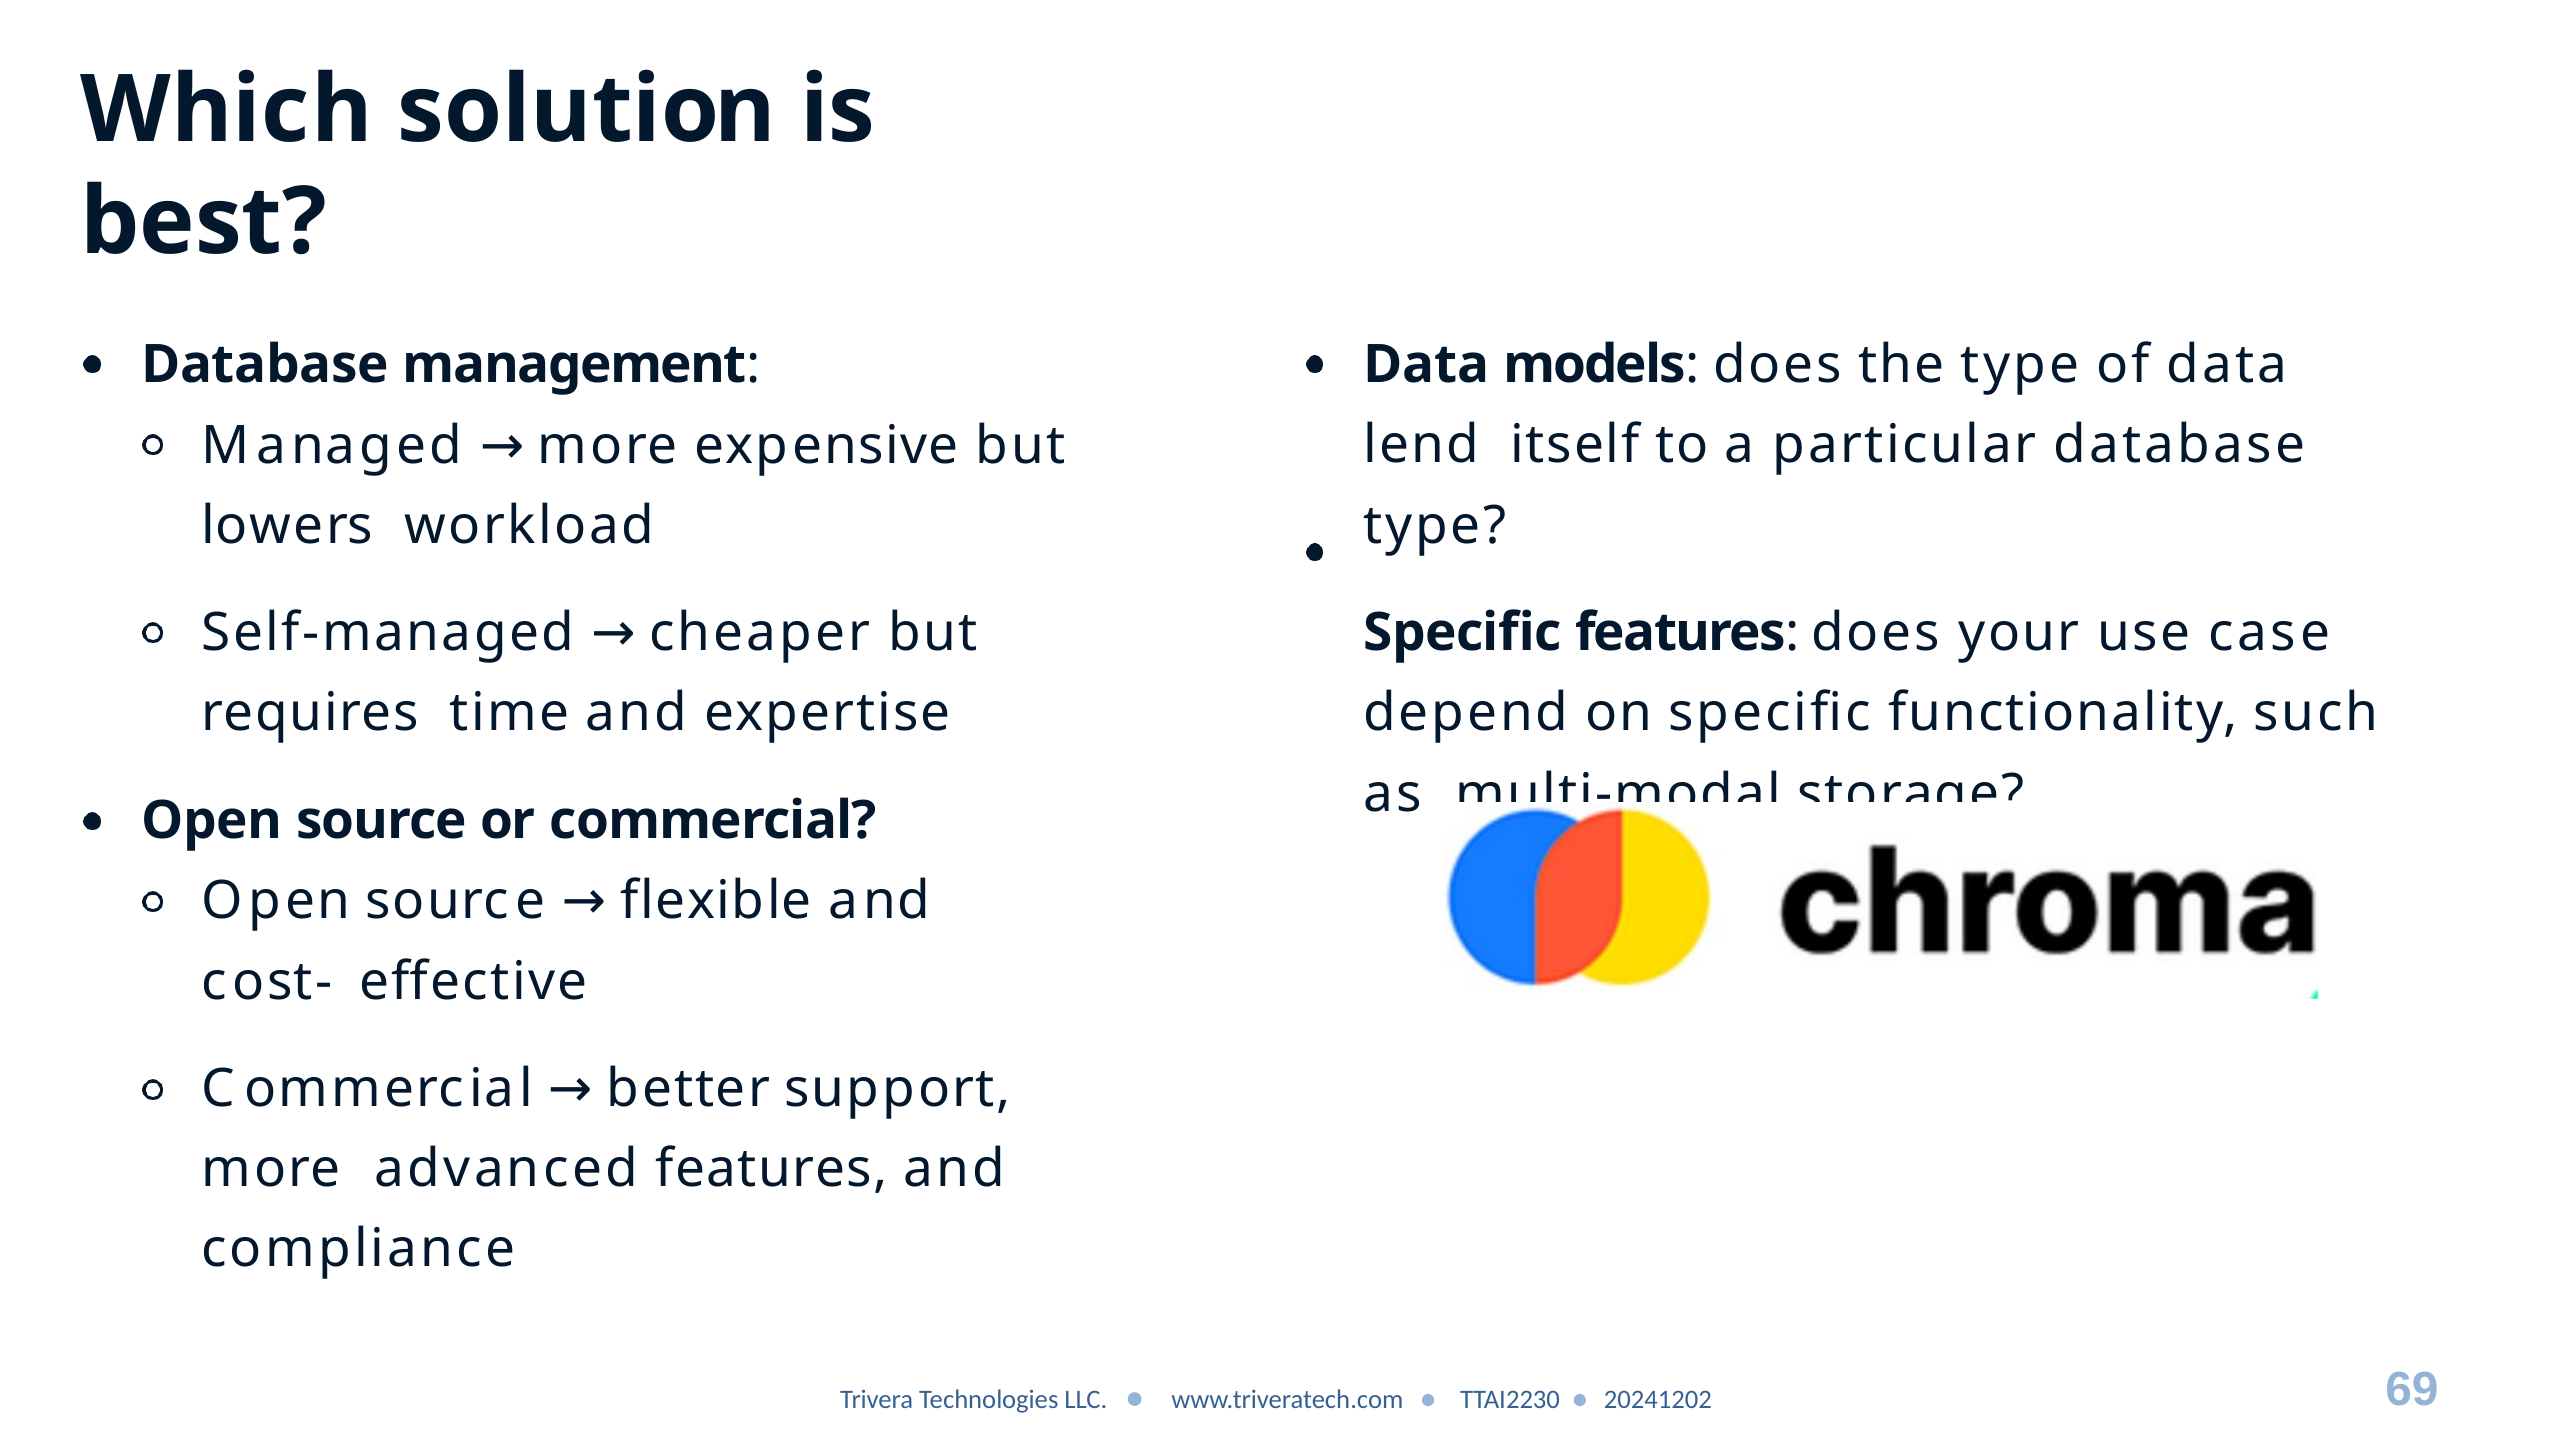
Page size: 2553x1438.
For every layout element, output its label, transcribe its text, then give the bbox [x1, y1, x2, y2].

picture [83, 812, 101, 830]
picture [1305, 355, 1324, 373]
picture [142, 1079, 164, 1100]
picture [1441, 802, 2320, 999]
title Which solution is best? [78, 44, 1062, 288]
picture [83, 355, 101, 373]
picture [1305, 543, 1324, 561]
picture [142, 434, 164, 456]
picture [142, 622, 164, 644]
text_box Data models: does the type of data lend itself to a particular database type? Specific features: does your use case depend on specific functionality, such as multi-modal storage? [1361, 310, 2399, 822]
picture [142, 891, 164, 912]
text_box Database management: Managed → more expensive but lowers workload Self-managed → cheaper but requires time and expertise Open source or commercial? Open source → flexible and cost- effective Commercial → better support, more advanced features, and compliance [138, 310, 1189, 1278]
